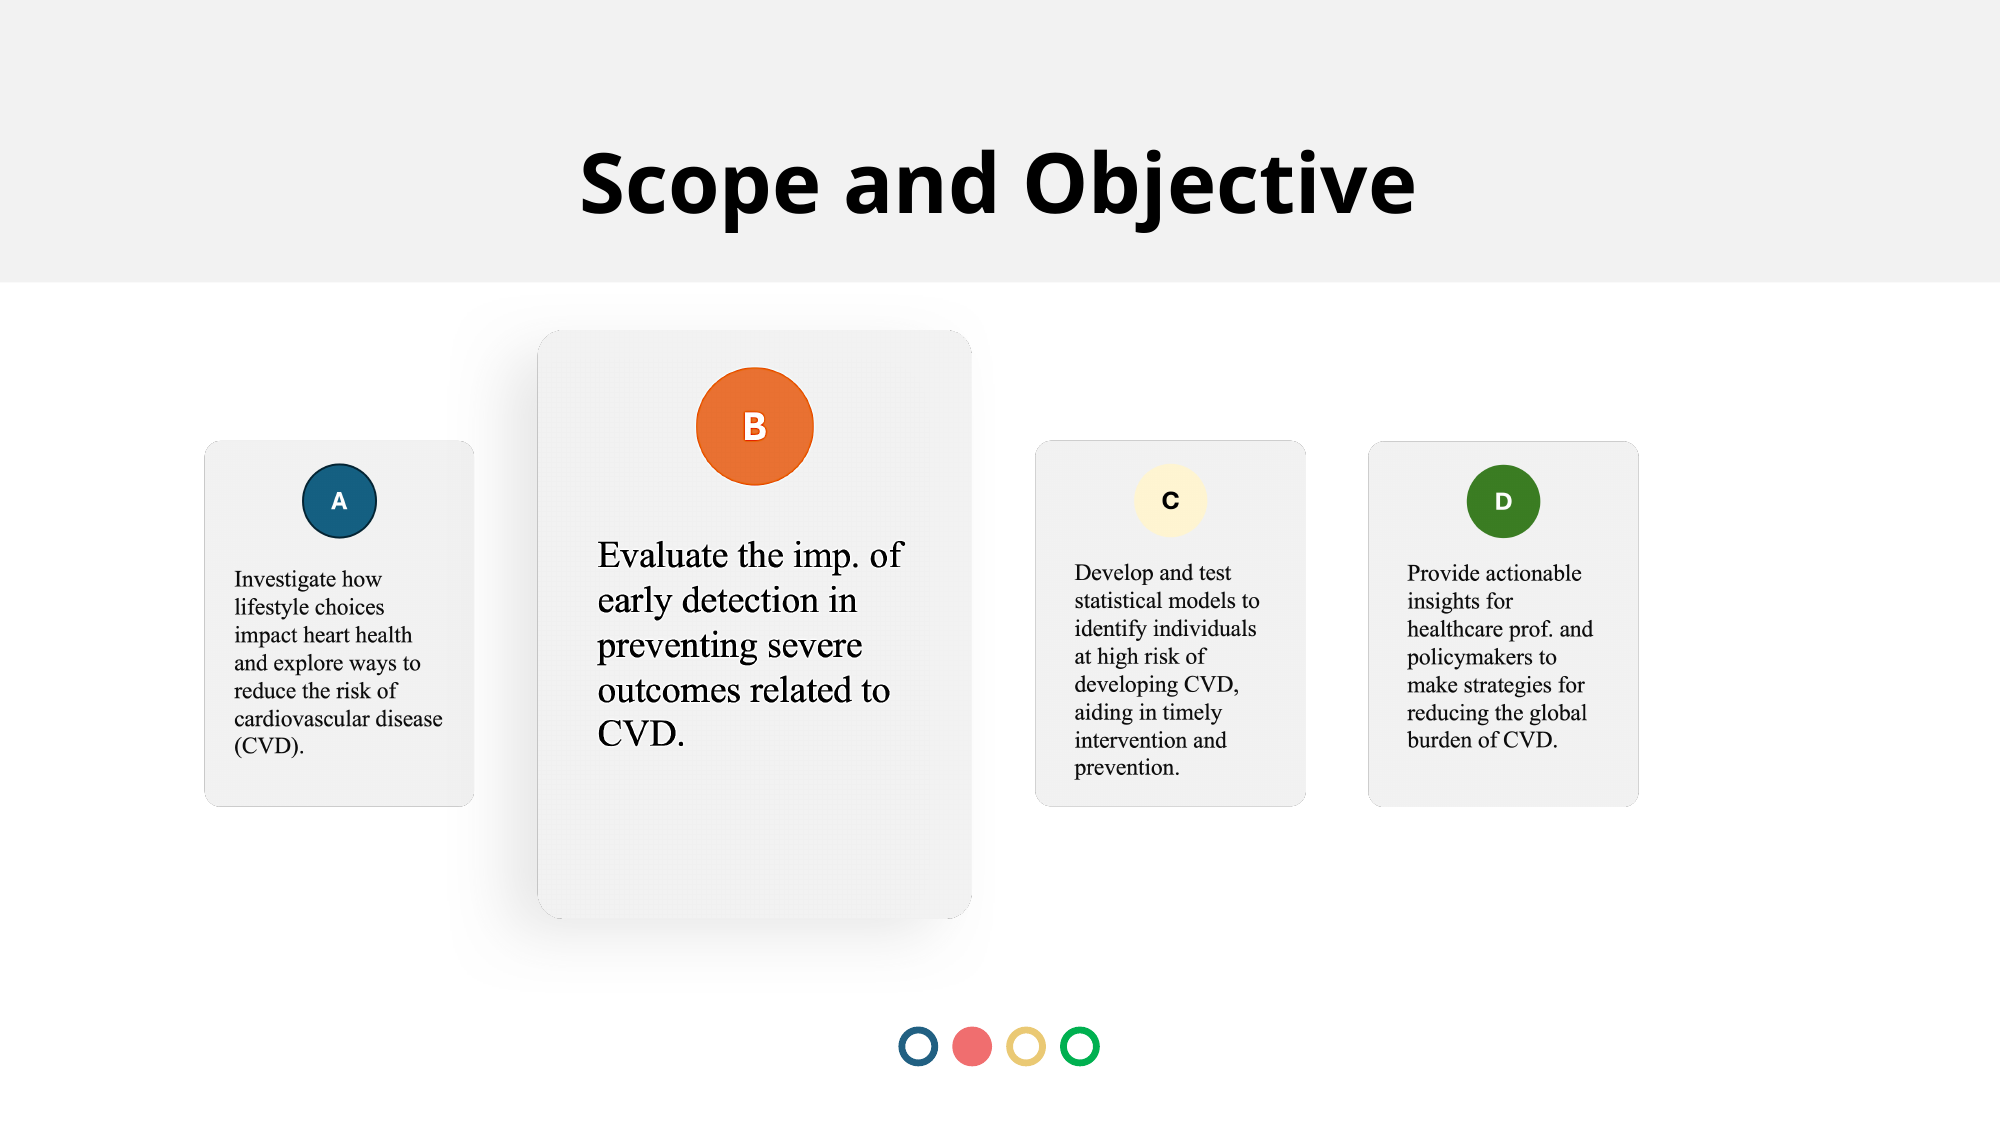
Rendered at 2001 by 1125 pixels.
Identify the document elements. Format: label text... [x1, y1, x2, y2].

text_box [0, 0, 2000, 284]
picture [1034, 440, 1306, 808]
picture [1367, 440, 1639, 808]
text_box Scope and Objective [565, 123, 1435, 238]
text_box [899, 1027, 1099, 1066]
picture [536, 328, 973, 919]
picture [203, 440, 476, 808]
